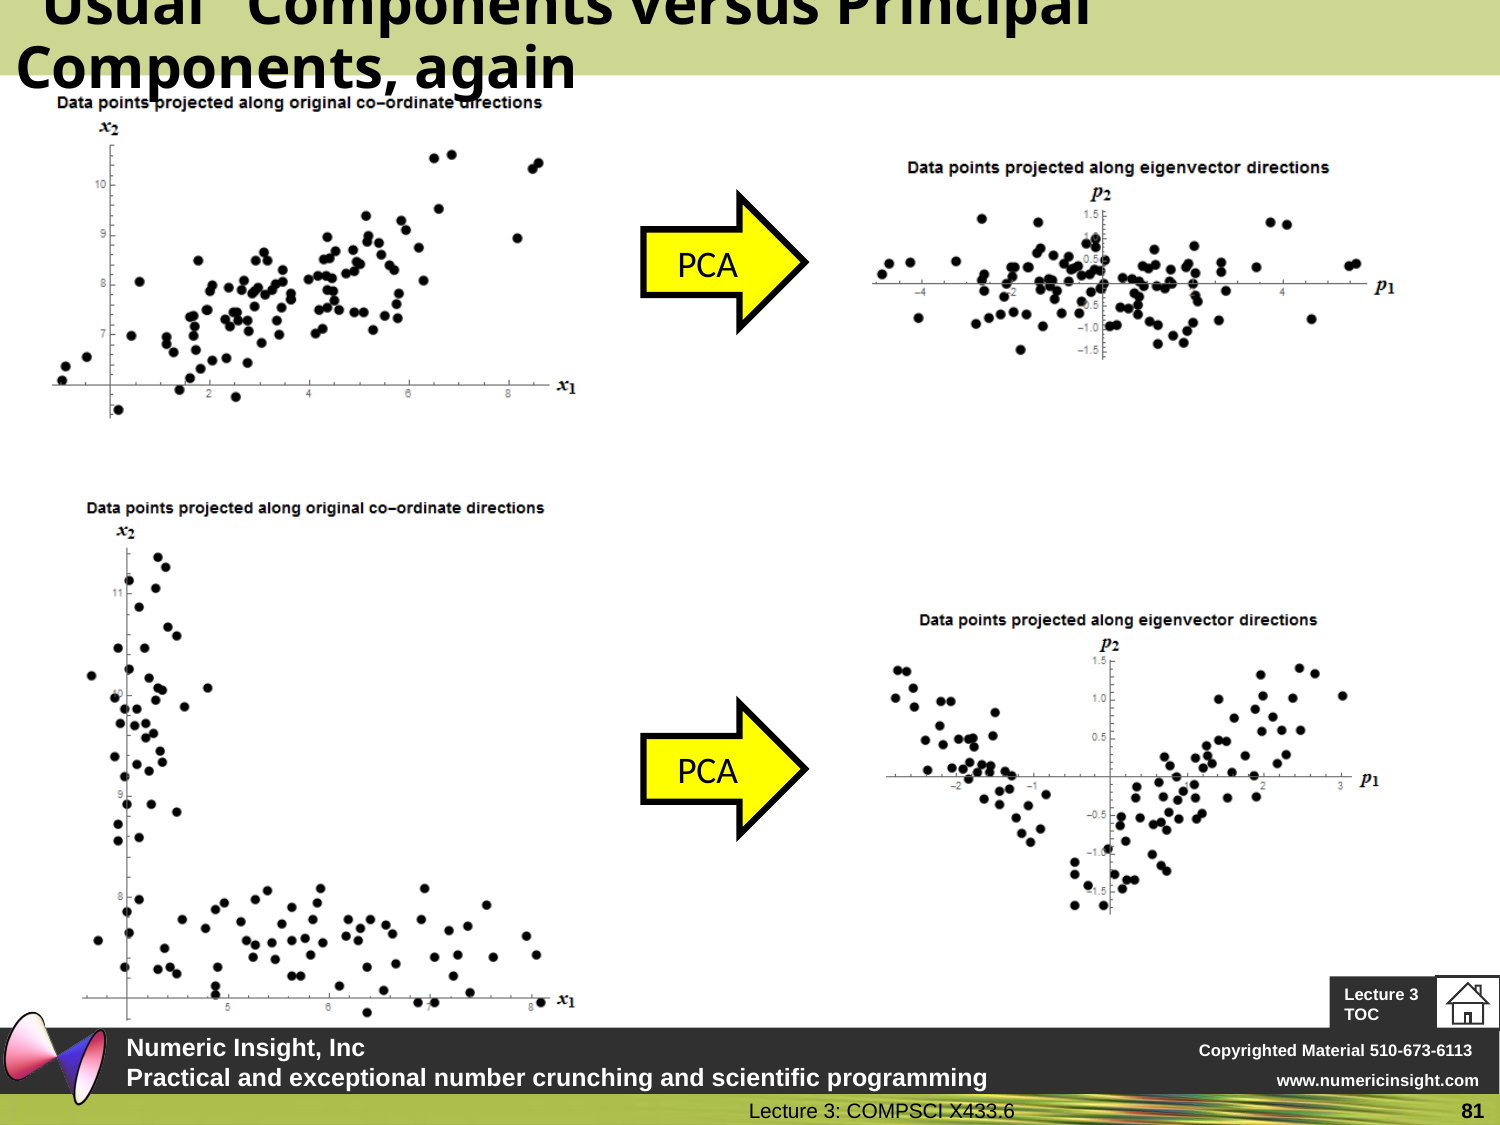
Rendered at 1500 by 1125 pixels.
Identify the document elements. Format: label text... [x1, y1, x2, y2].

picture [51, 93, 579, 421]
picture [885, 611, 1383, 917]
title “Usual” Components versus Principal Components, again [0, 0, 1500, 76]
text_box PCA [642, 700, 807, 838]
picture [871, 158, 1399, 361]
picture [0, 499, 1500, 1125]
text_box PCA [642, 194, 807, 331]
